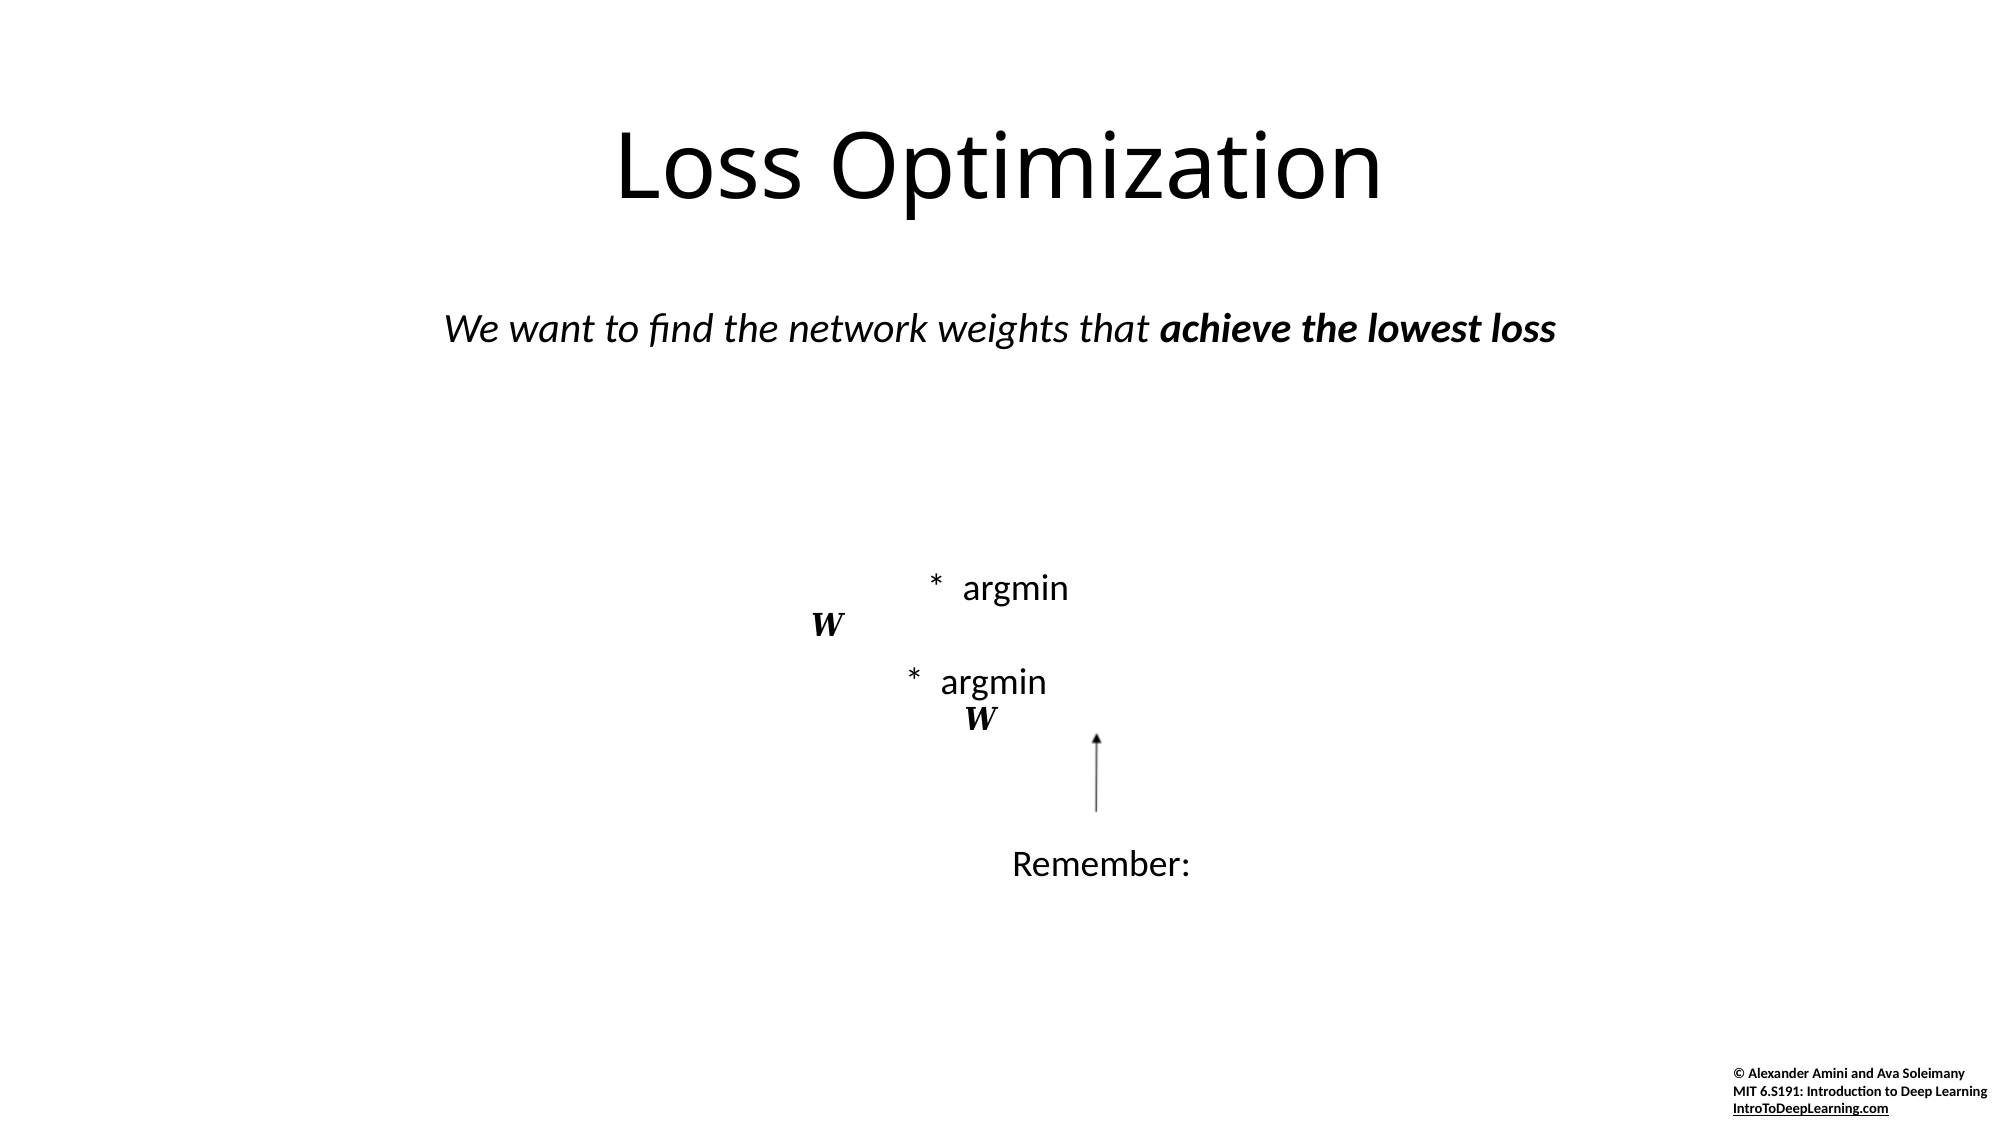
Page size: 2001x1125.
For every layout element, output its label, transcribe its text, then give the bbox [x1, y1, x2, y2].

title Loss Optimization [137, 59, 1863, 278]
list We want to find the network weights that achieve the lowest loss [137, 299, 1863, 403]
picture [1071, 724, 1132, 822]
